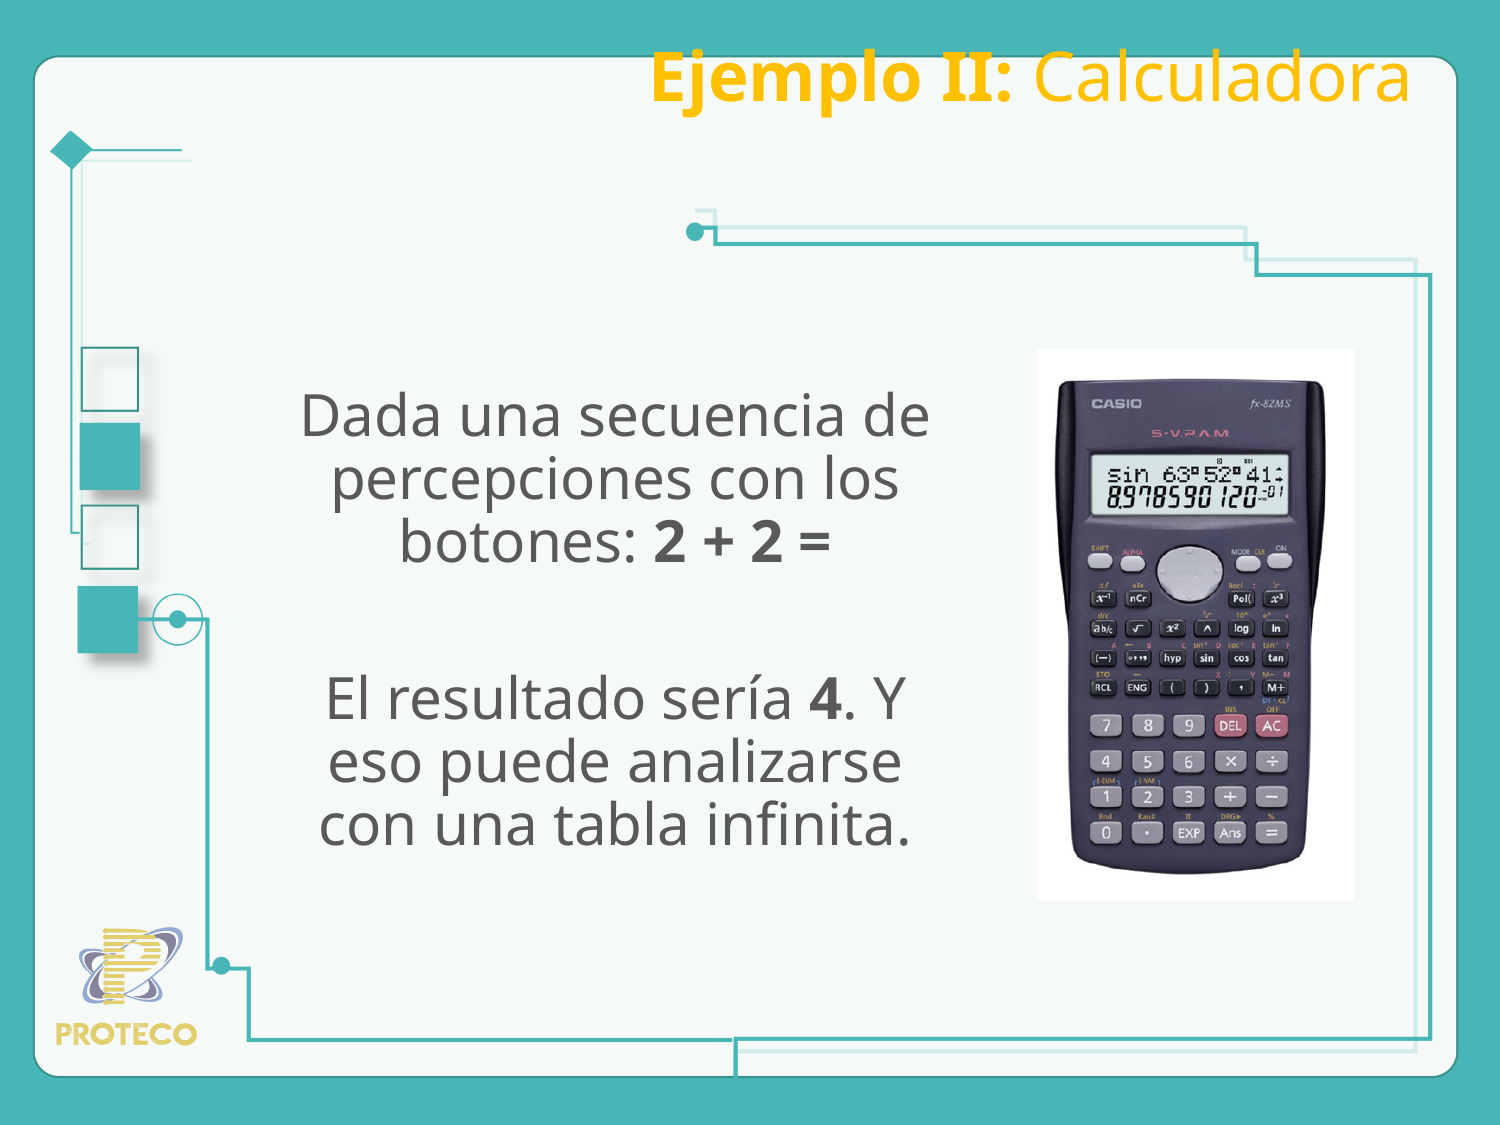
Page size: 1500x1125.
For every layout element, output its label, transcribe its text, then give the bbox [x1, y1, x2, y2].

title Ejemplo II: Calculadora [403, 34, 1428, 187]
list Dada una secuencia de percepciones con los botones: 2 + 2 = El resultado sería 4. Y eso puede analizarse con una tabla infinita. [270, 293, 961, 1023]
picture [0, 0, 1500, 1125]
